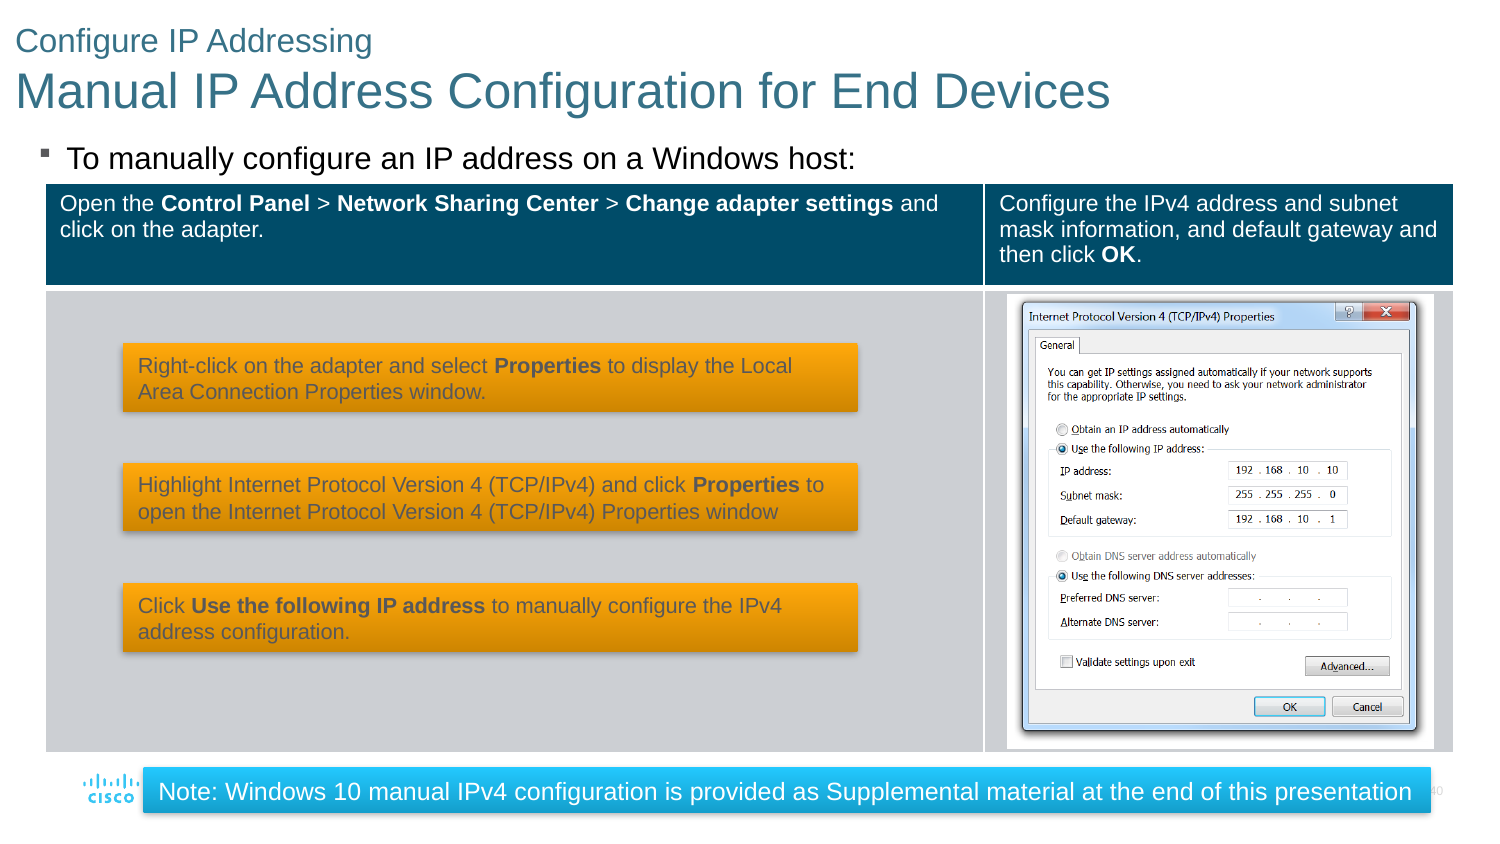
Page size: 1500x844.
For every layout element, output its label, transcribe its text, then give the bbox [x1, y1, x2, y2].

picture [1006, 294, 1434, 749]
table_header Open the Control Panel > Network Sharing Center > Change adapter settings and click on the adapter. [46, 184, 983, 285]
text_box Right-click on the adapter and select Properties to display the Local Area Connection Properties window. [123, 343, 858, 412]
text_box Click Use the following IP address to manually configure the IPv4 address configuration. [123, 583, 858, 652]
title Configure IP Addressing Manual IP Address Configuration for End Devices [0, 6, 1500, 131]
table_cell [46, 291, 983, 752]
text_box Note: Windows 10 manual IPv4 configuration is provided as Supplemental material at the end of this presentation [143, 767, 1431, 813]
table_header Configure the IPv4 address and subnet mask information, and default gateway and then click OK. [985, 184, 1453, 285]
list To manually configure an IP address on a Windows host: [23, 131, 1476, 184]
text_box Highlight Internet Protocol Version 4 (TCP/IPv4) and click Properties to open the Internet Protocol Version 4 (TCP/IPv4) Properties window [123, 463, 858, 531]
table_cell [985, 291, 1453, 752]
